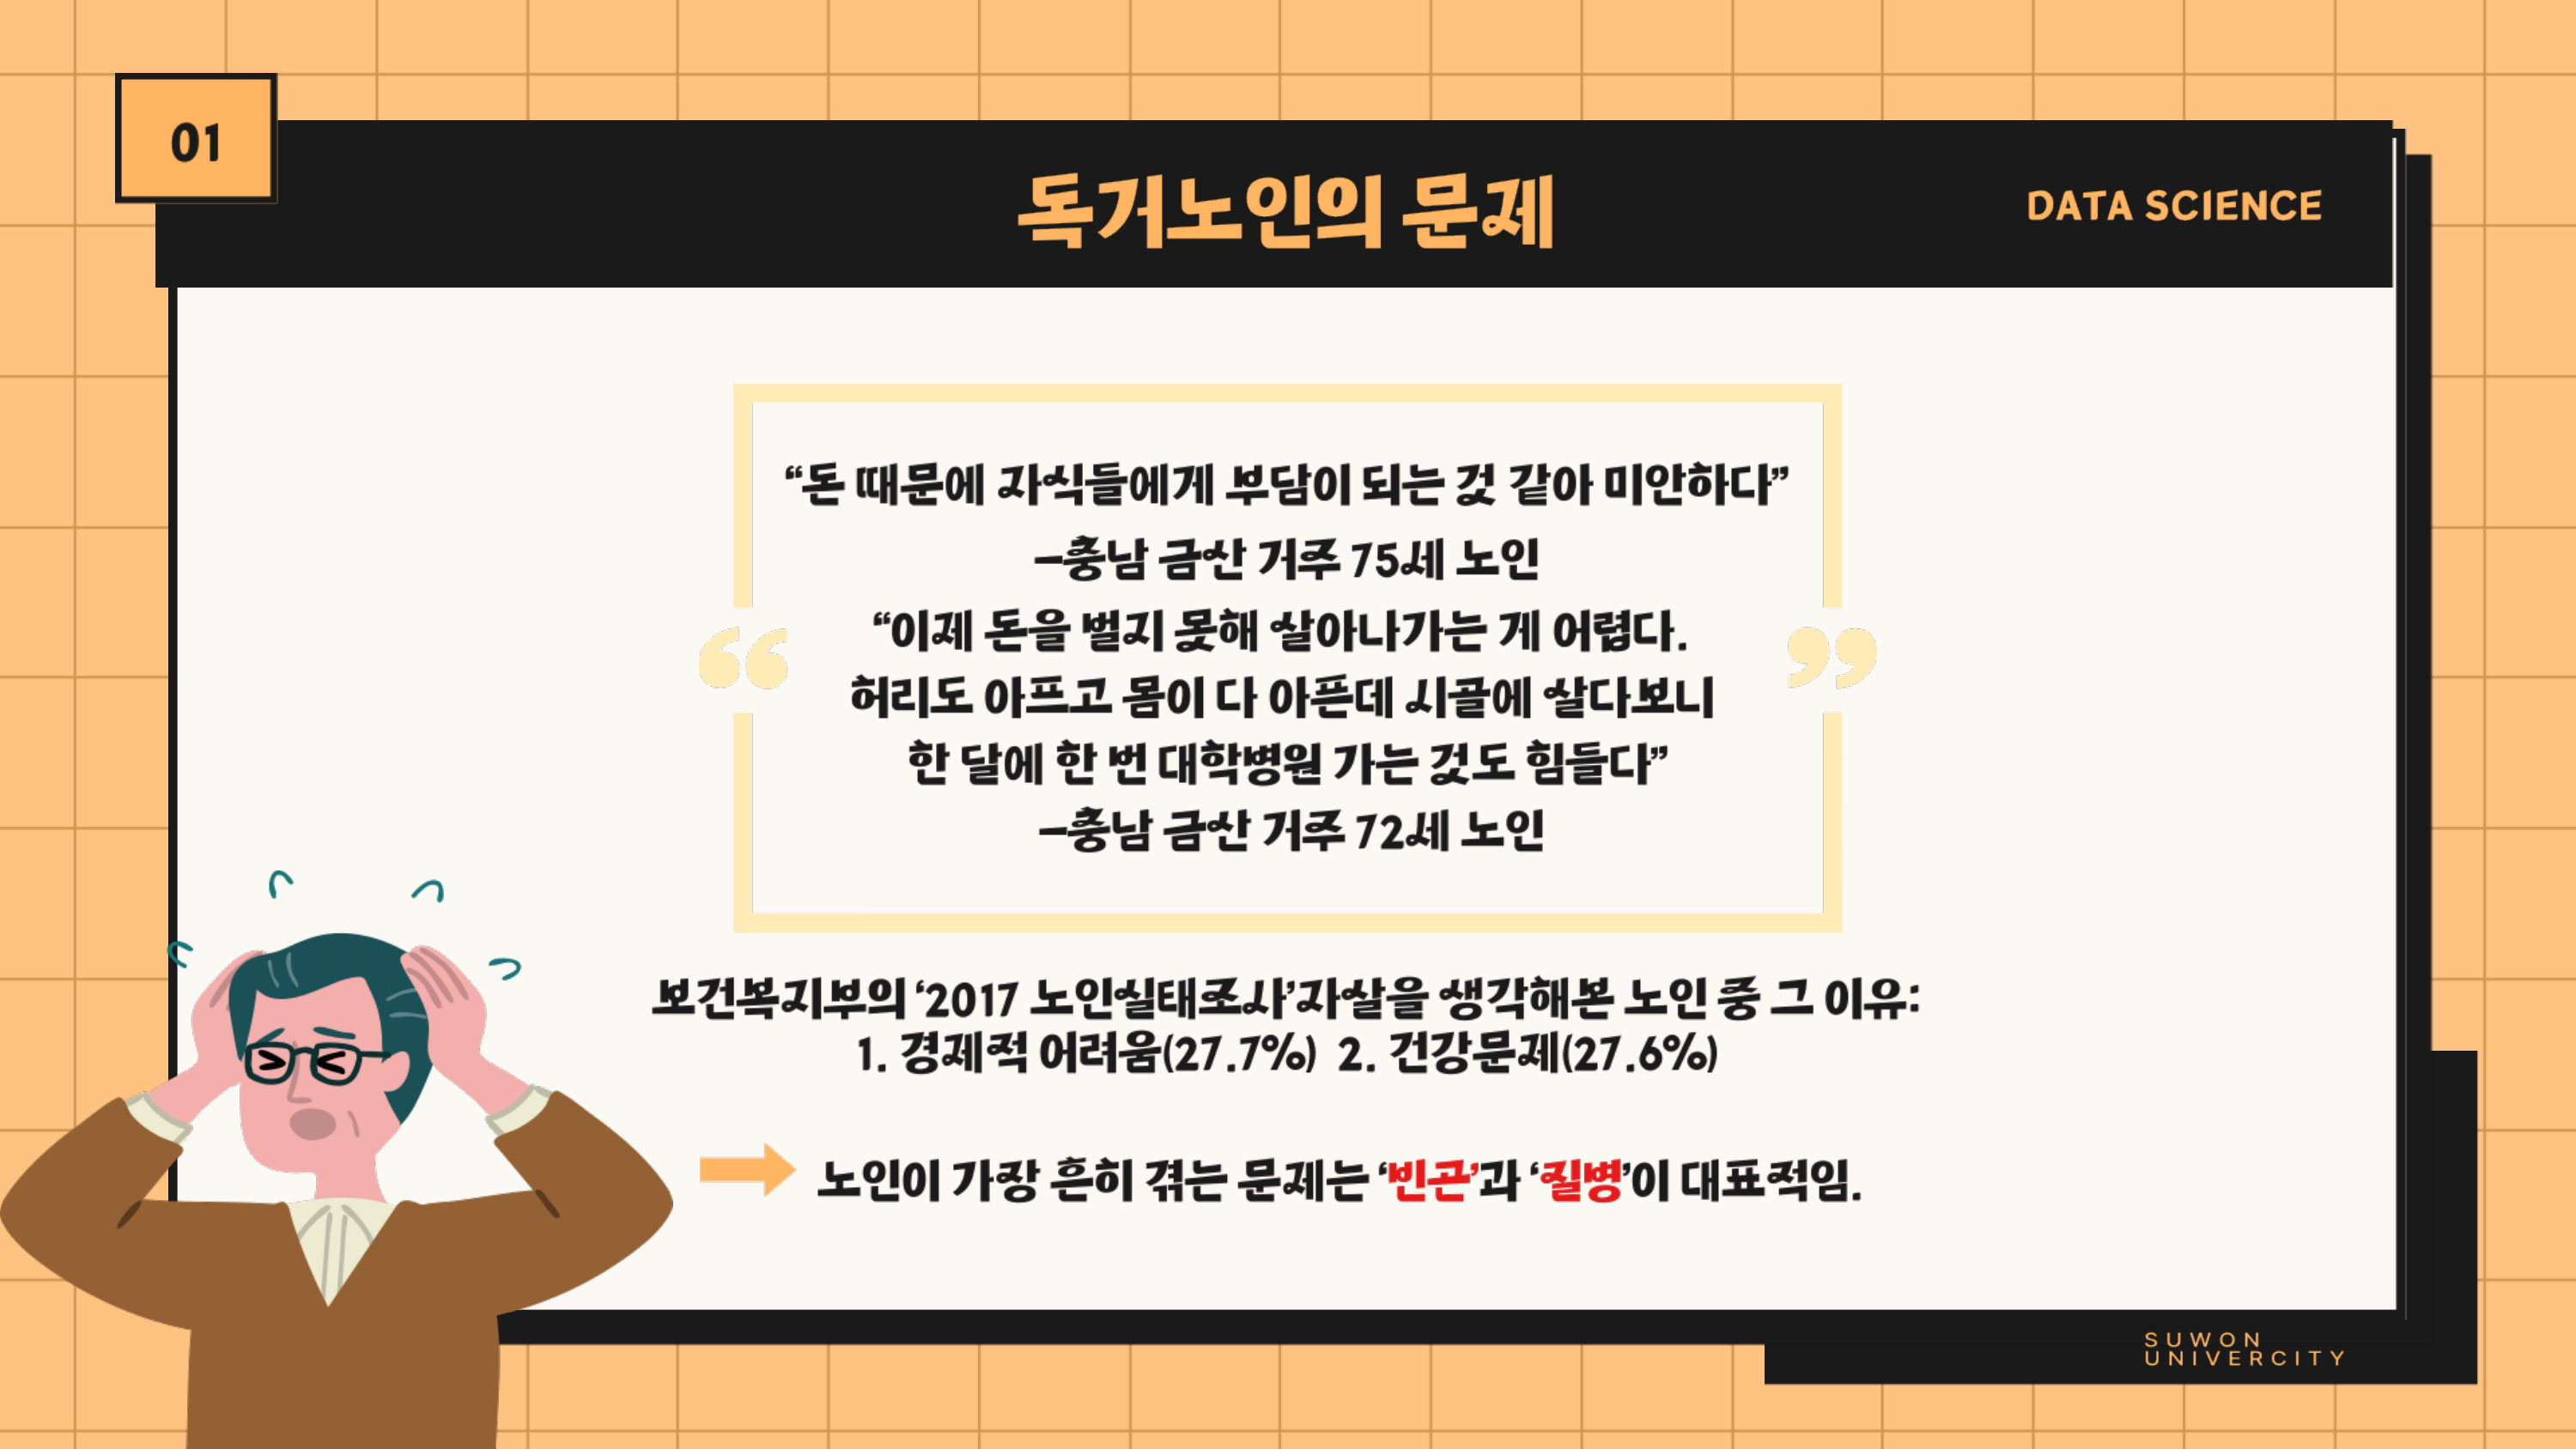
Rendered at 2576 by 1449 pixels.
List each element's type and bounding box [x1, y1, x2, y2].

text_box [2366, 1051, 2479, 1386]
picture [2141, 1324, 2363, 1402]
picture [652, 133, 1595, 292]
text_box [168, 129, 2408, 1319]
picture [143, 90, 244, 190]
text_box [0, 0, 2576, 1449]
picture [473, 1135, 1884, 1228]
picture [461, 375, 1943, 1100]
text_box [155, 120, 2394, 288]
text_box [115, 73, 278, 205]
text_box [700, 1143, 797, 1197]
text_box [1764, 1326, 2136, 1386]
text_box [0, 870, 673, 1449]
text_box [698, 384, 1877, 934]
picture [1937, 165, 2343, 245]
